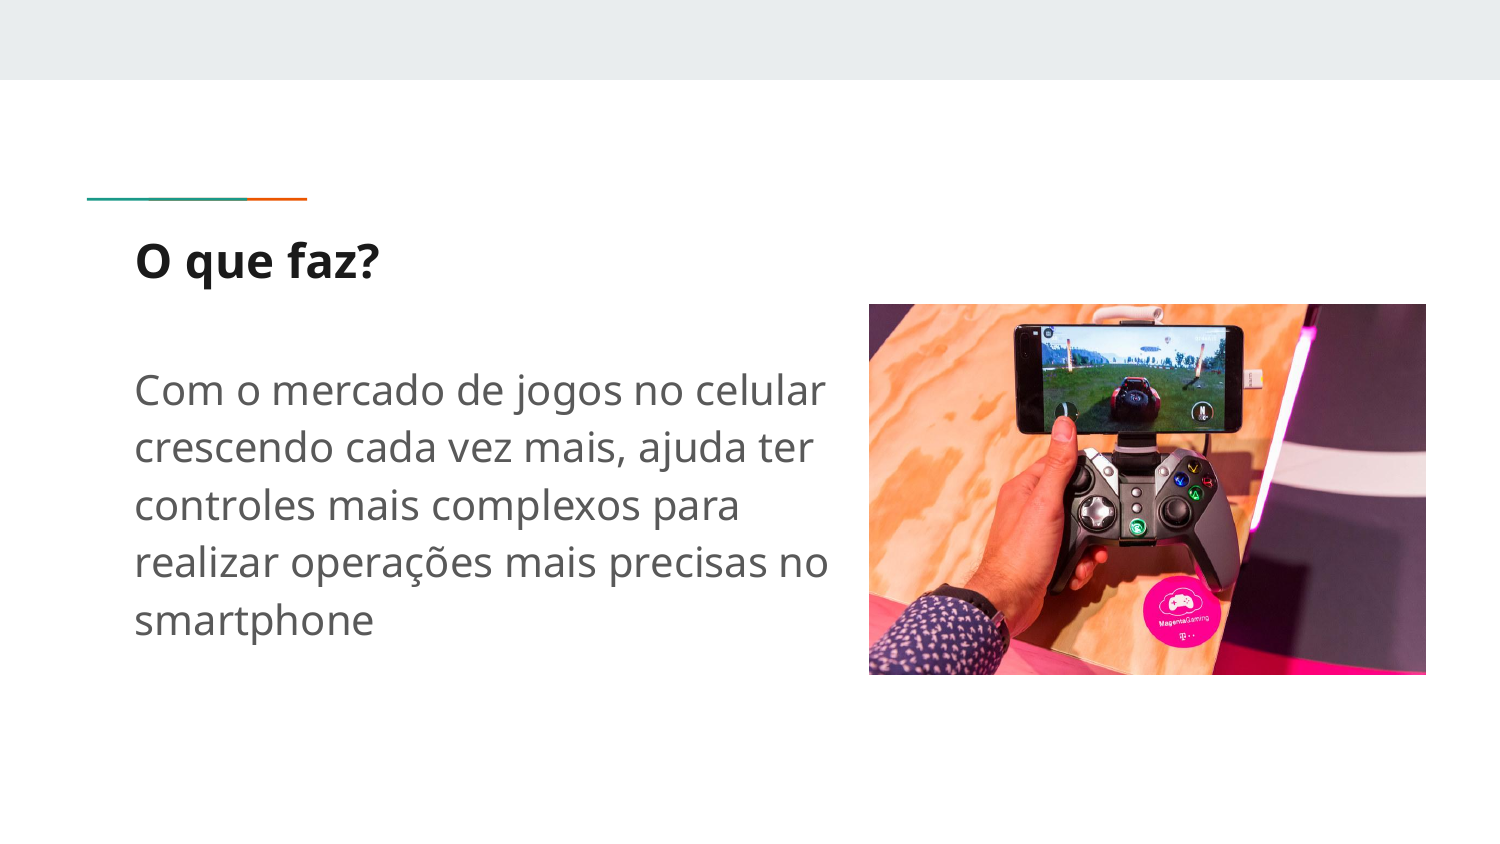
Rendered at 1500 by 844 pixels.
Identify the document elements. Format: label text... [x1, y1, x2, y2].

title O que faz? [119, 216, 1381, 305]
list Com o mercado de jogos no celular crescendo cada vez mais, ajuda ter controles mais complexos para realizar operações mais precisas no smartphone [119, 341, 861, 712]
picture [868, 303, 1426, 676]
